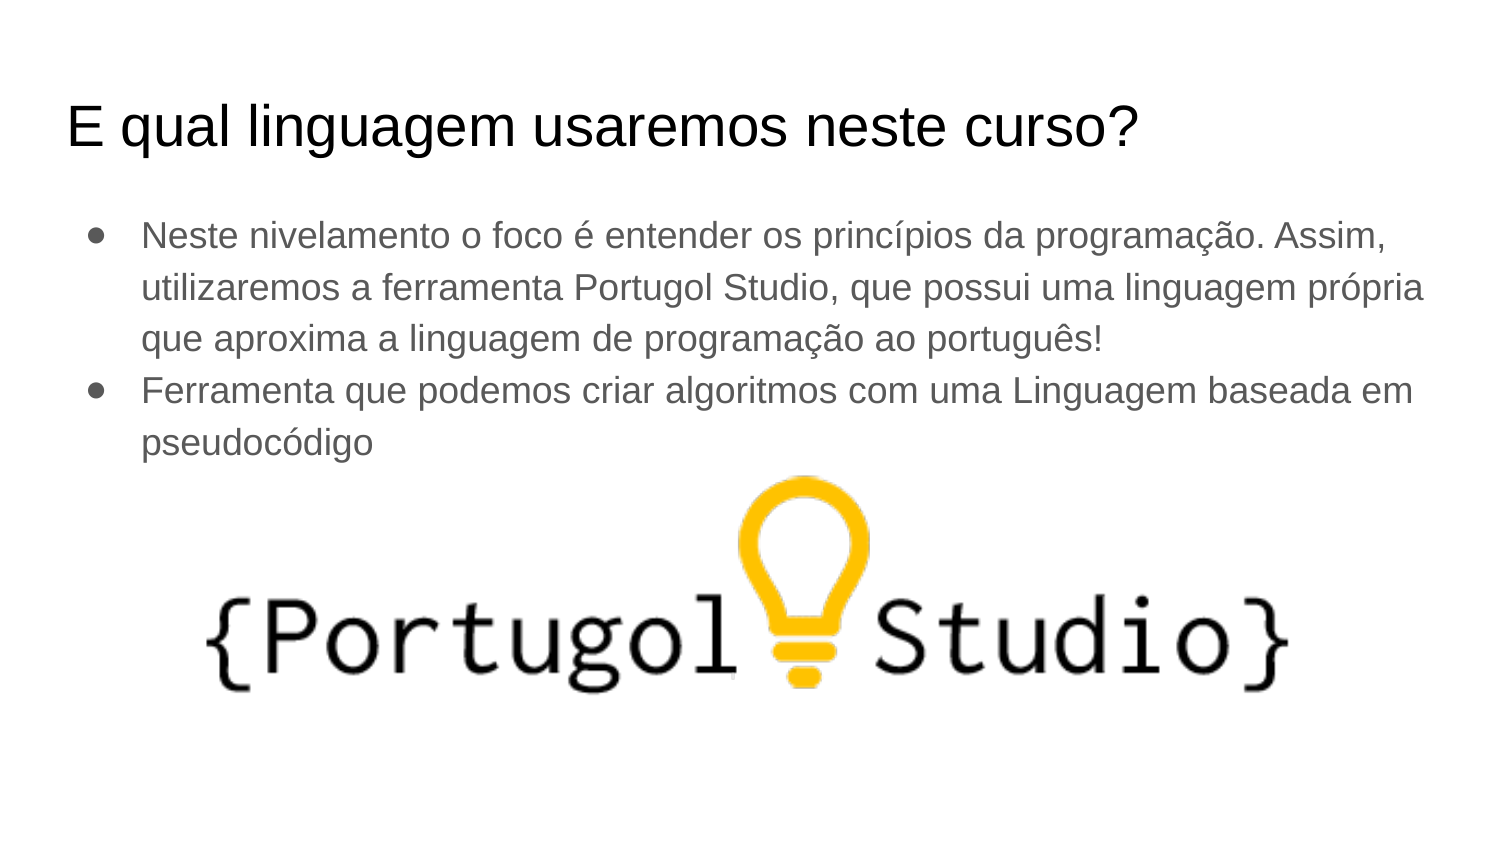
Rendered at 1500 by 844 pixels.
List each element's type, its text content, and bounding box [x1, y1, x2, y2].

list Neste nivelamento o foco é entender os princípios da programação. Assim, utilizaremos a ferramenta Portugol Studio, que possui uma linguagem própria que aproxima a linguagem de programação ao português! Ferramenta que podemos criar algoritmos com uma Linguagem baseada em pseudocódigo [51, 189, 1449, 750]
title E qual linguagem usaremos neste curso? [51, 72, 1449, 167]
picture [205, 376, 1295, 750]
